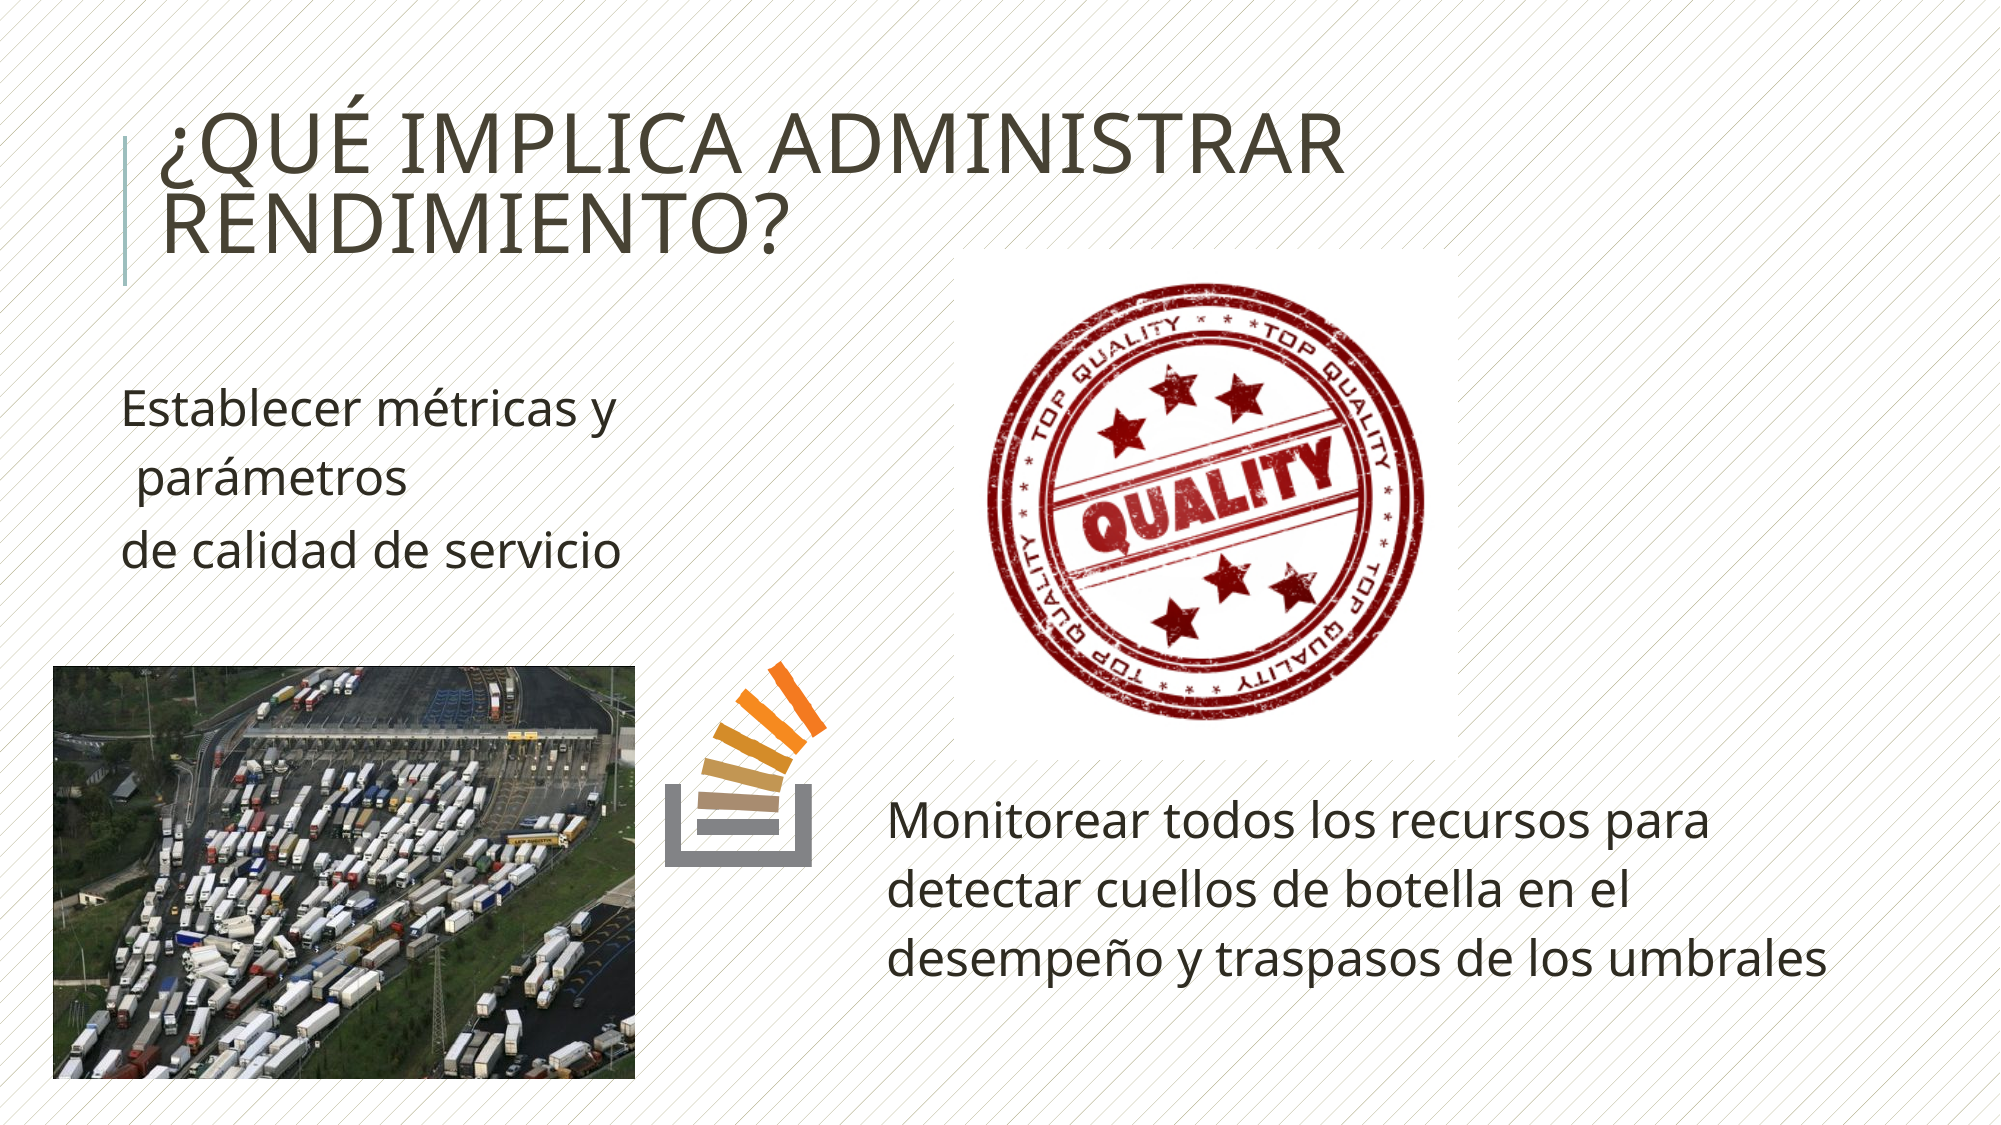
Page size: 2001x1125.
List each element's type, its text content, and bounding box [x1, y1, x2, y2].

text_box Monitorear todos los recursos para detectar cuellos de botella en el desempeño y traspasos de los umbrales [866, 759, 1888, 1079]
picture [53, 616, 900, 1079]
picture [953, 249, 1458, 761]
list Establecer métricas y parámetros de calidad de servicio [99, 346, 899, 646]
title ¿Qué implica administrar rendimiento? [139, 102, 1940, 290]
